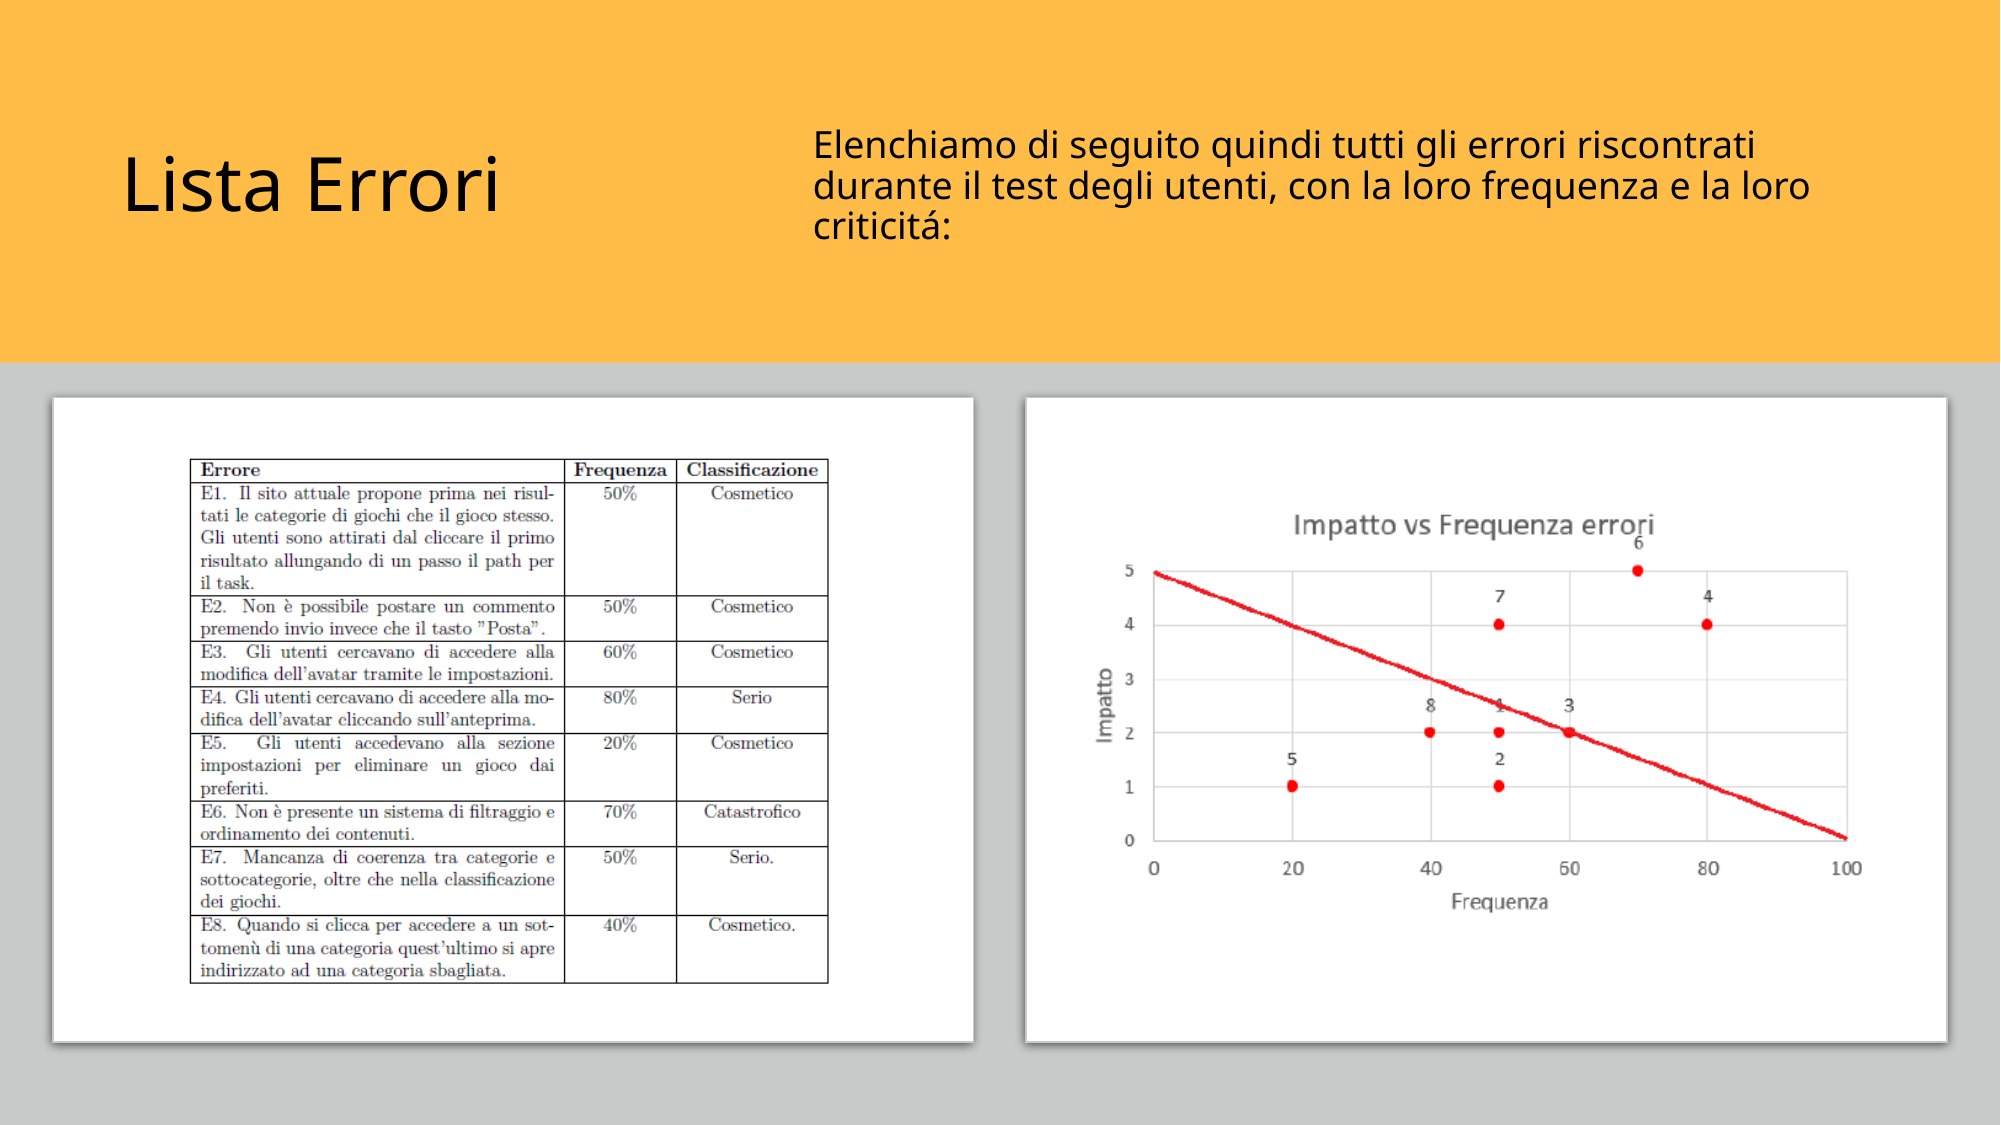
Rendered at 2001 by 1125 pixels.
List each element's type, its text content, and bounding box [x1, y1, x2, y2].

text_box [0, 362, 2000, 1125]
picture [185, 449, 841, 990]
title Lista Errori [106, 55, 711, 320]
list Elenchiamo di seguito quindi tutti gli errori riscontrati durante il test degli utenti, con la loro frequenza e la loro criticitá: [797, 55, 1893, 319]
picture [1078, 512, 1895, 928]
text_box [52, 396, 975, 1043]
text_box [1025, 396, 1948, 1043]
